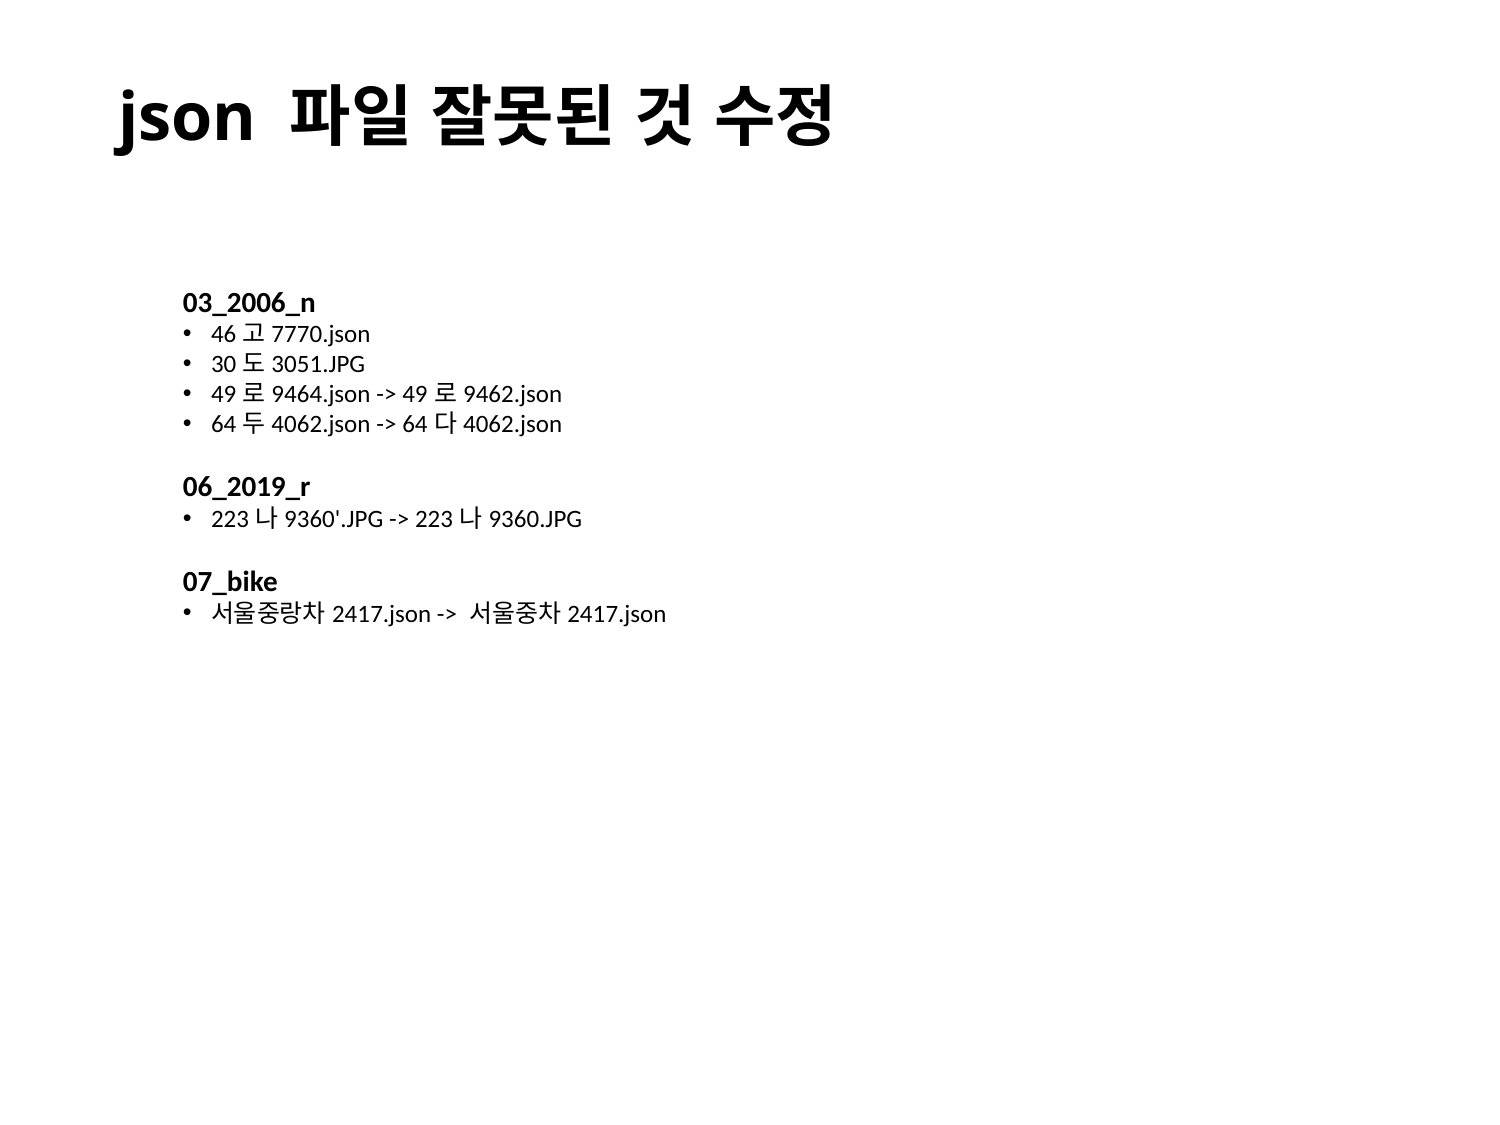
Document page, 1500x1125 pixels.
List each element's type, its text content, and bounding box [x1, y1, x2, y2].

title json 파일 잘못된 것 수정 [103, 59, 1403, 178]
text_box 03_2006_n 46고7770.json 30도3051.JPG 49로9464.json -> 49로9462.json 64두4062.json -> 64다4062.json 06_2019_r 223나9360'.JPG -> 223나9360.JPG 07_bike 서울중랑차2417.json -> 서울중차2417.json [168, 275, 682, 635]
